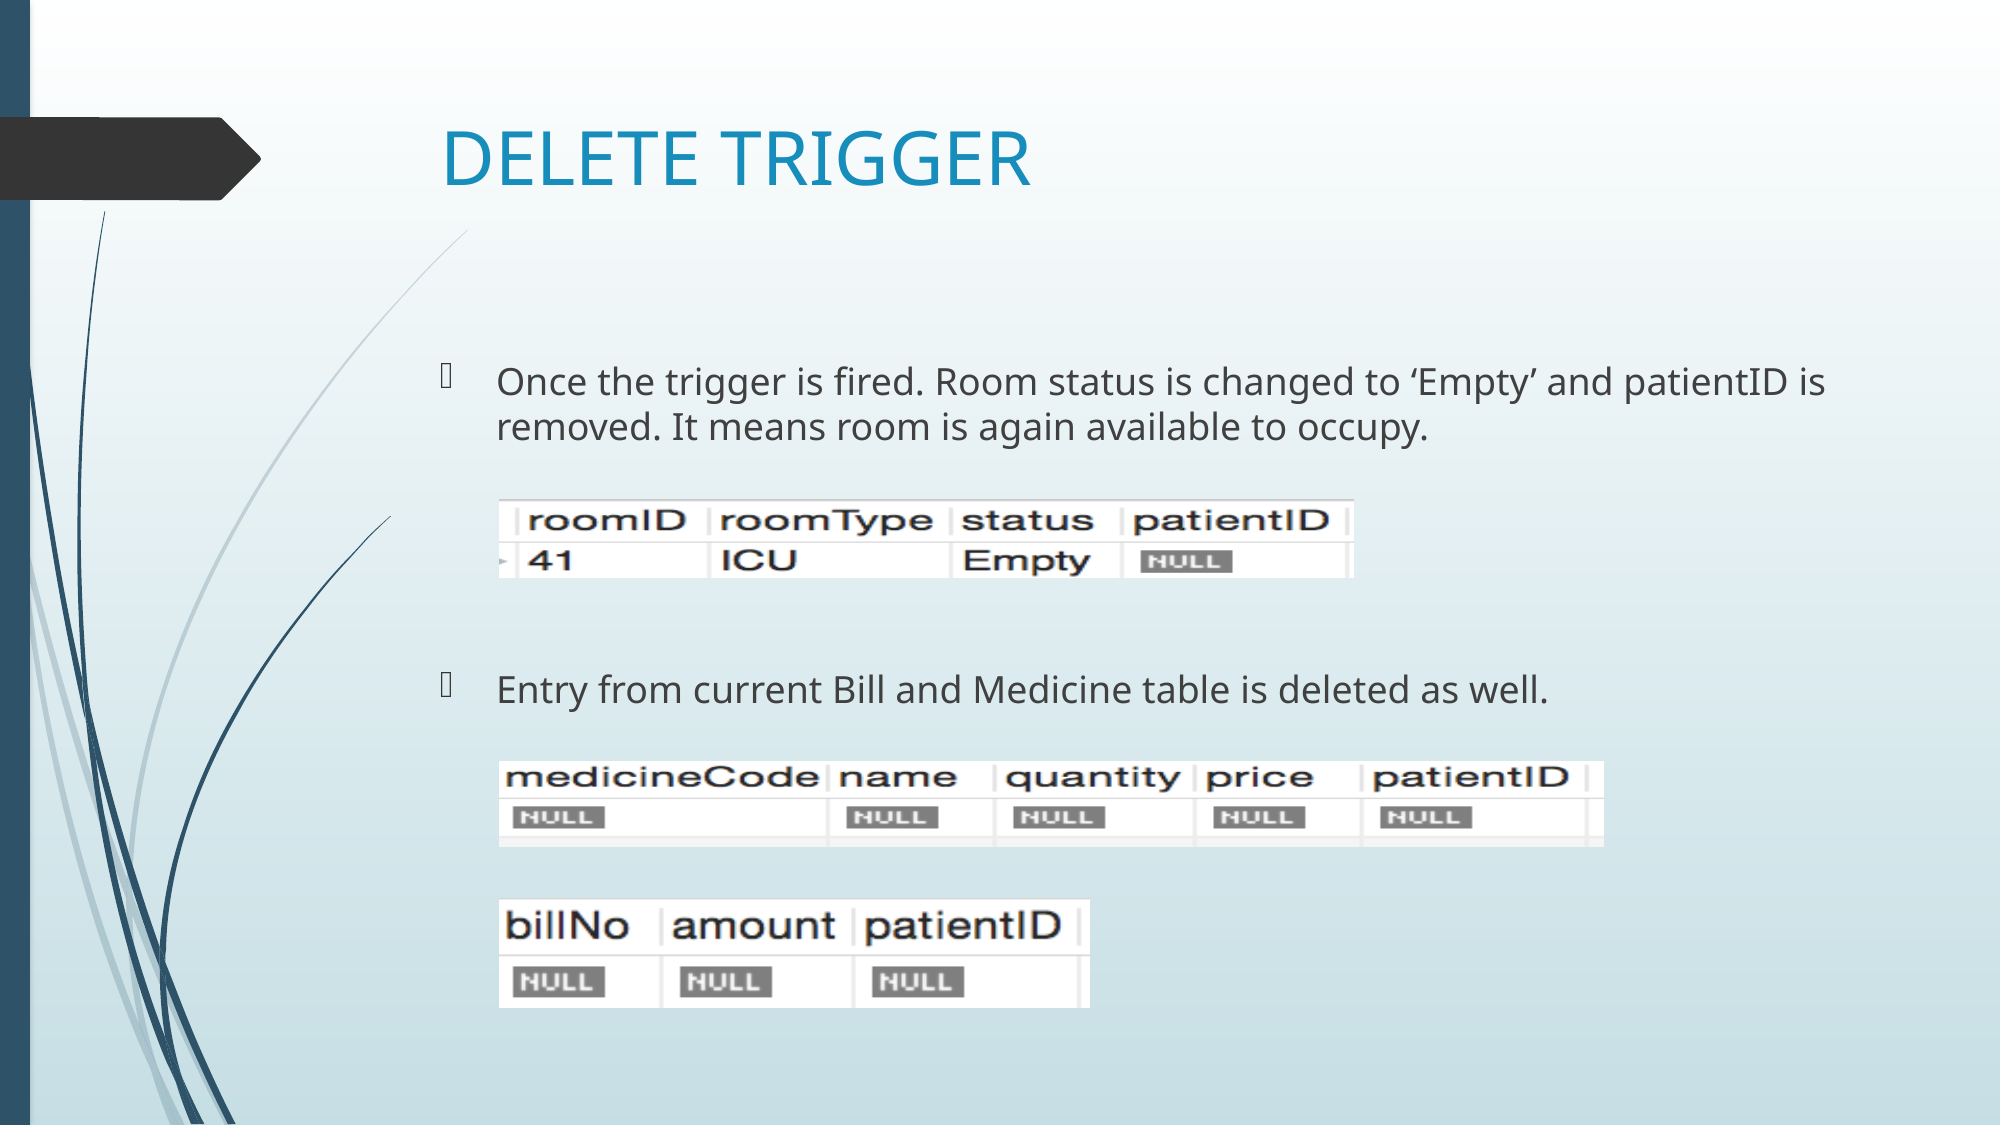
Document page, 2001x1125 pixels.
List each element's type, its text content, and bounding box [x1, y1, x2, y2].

picture [499, 898, 1090, 1008]
picture [499, 761, 1605, 848]
picture [499, 498, 1355, 578]
list Once the trigger is fired. Room status is changed to ‘Empty’ and patientID is removed. It means room is again available to occupy. Entry from current Bill and Medicine table is deleted as well. [424, 350, 1888, 970]
title DELETE TRIGGER [425, 102, 1888, 313]
